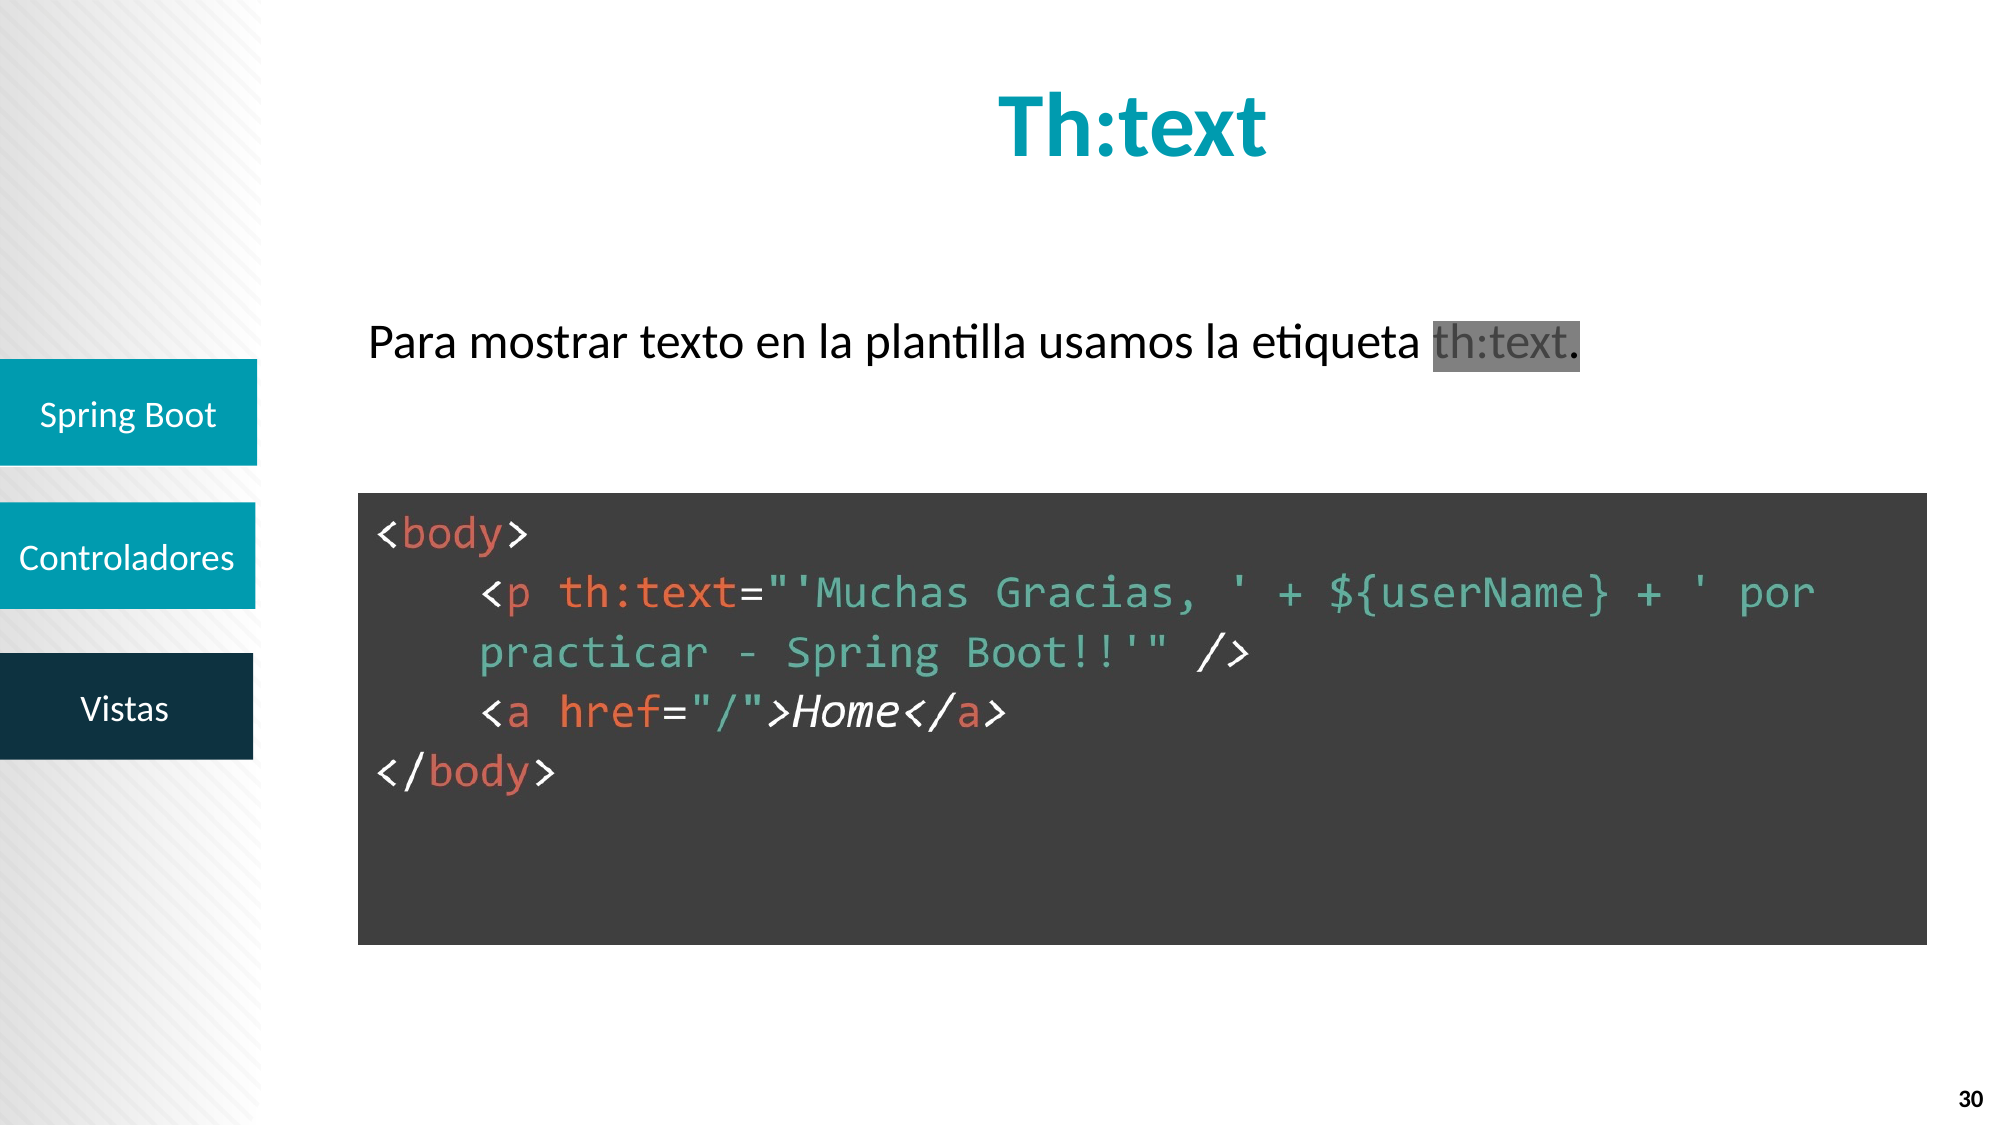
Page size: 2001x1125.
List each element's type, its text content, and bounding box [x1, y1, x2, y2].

picture [358, 493, 1927, 945]
list Para mostrar texto en la plantilla usamos la etiqueta th:text. [340, 231, 1927, 997]
slide_number 30 [1921, 1072, 2000, 1124]
title Th:text [340, 36, 1927, 204]
